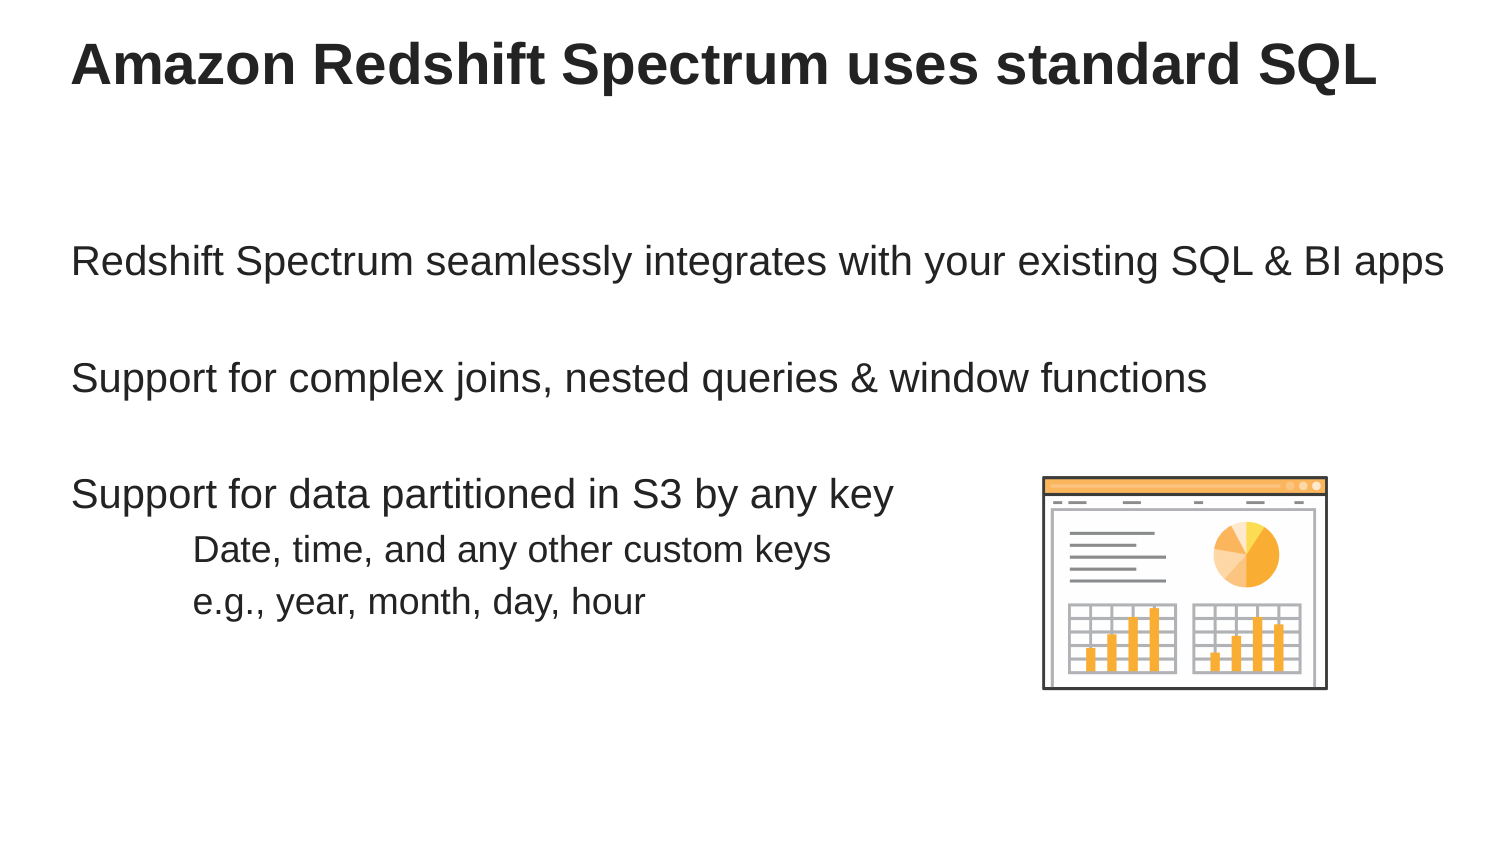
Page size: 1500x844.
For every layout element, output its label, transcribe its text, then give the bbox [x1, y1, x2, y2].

list Redshift Spectrum seamlessly integrates with your existing SQL & BI apps Support for complex joins, nested queries & window functions Support for data partitioned in S3 by any key Date, time, and any other custom keys e.g., year, month, day, hour [55, 226, 1484, 674]
picture [1033, 431, 1337, 735]
title Amazon Redshift Spectrum uses standard SQL [55, 18, 1474, 109]
